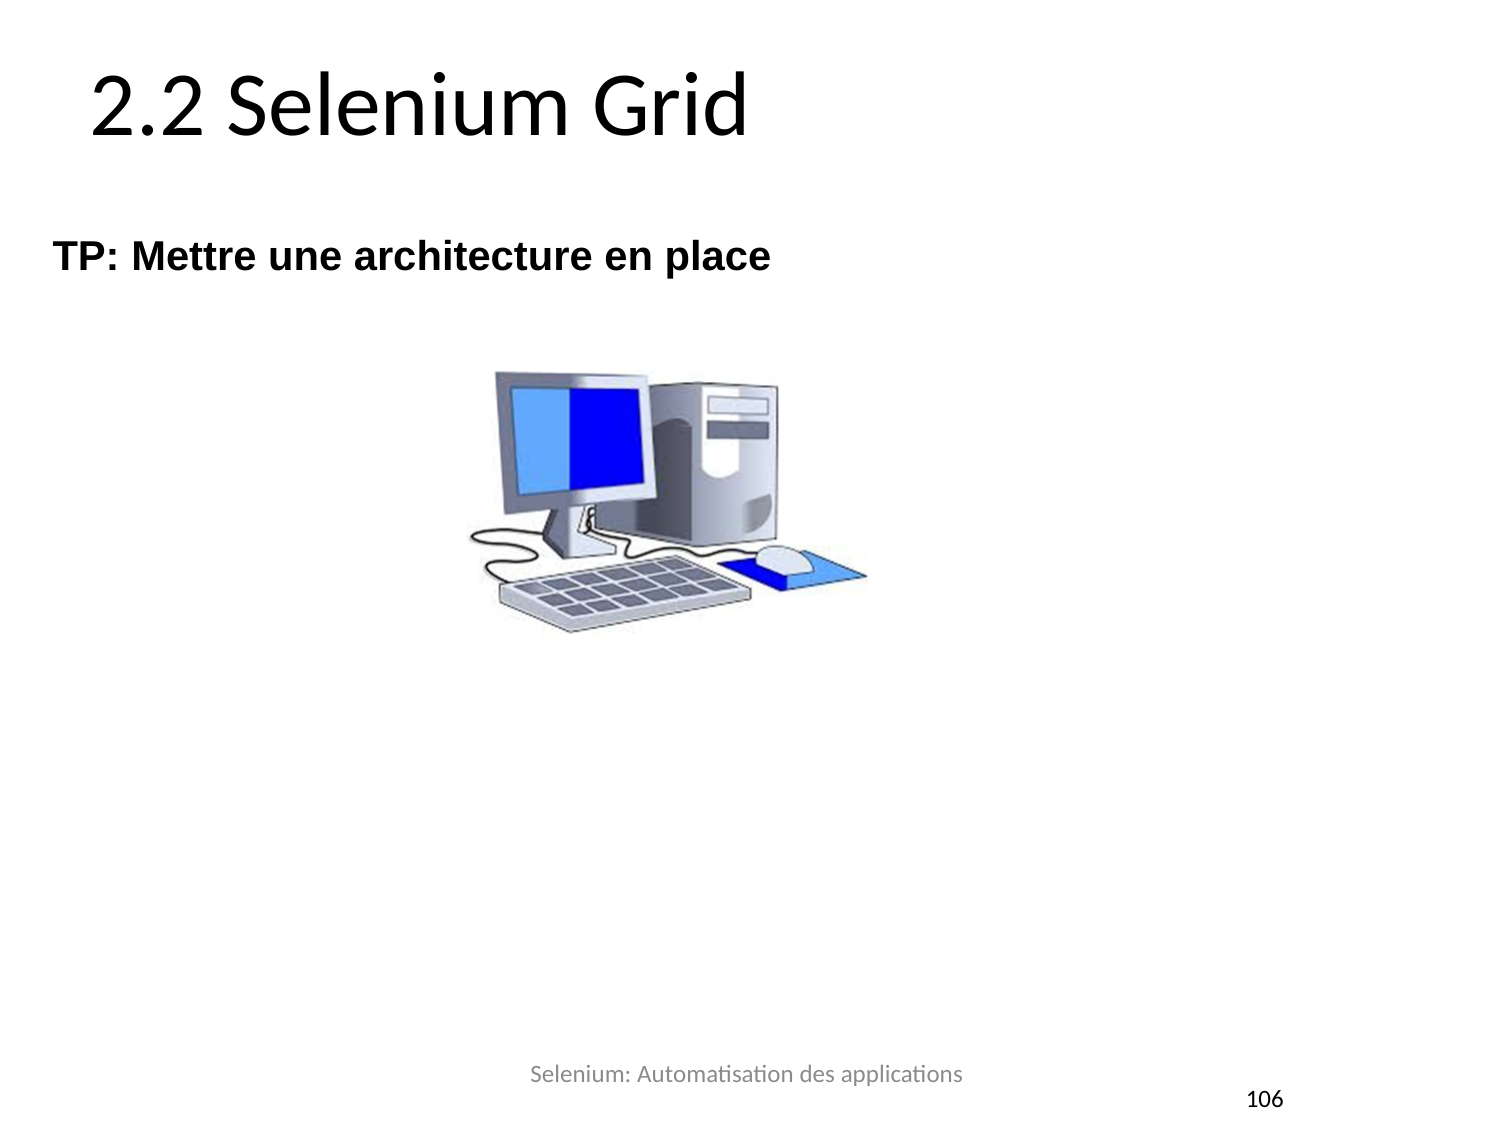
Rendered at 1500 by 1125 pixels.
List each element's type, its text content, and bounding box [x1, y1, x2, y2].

footer Selenium: Automatisation des applications [512, 1042, 988, 1103]
text_box 2.2 Selenium Grid [74, 36, 1425, 224]
slide_number 106 [1128, 1065, 1300, 1125]
picture [466, 345, 872, 649]
list TP: Mettre une architecture en place [37, 196, 1463, 622]
